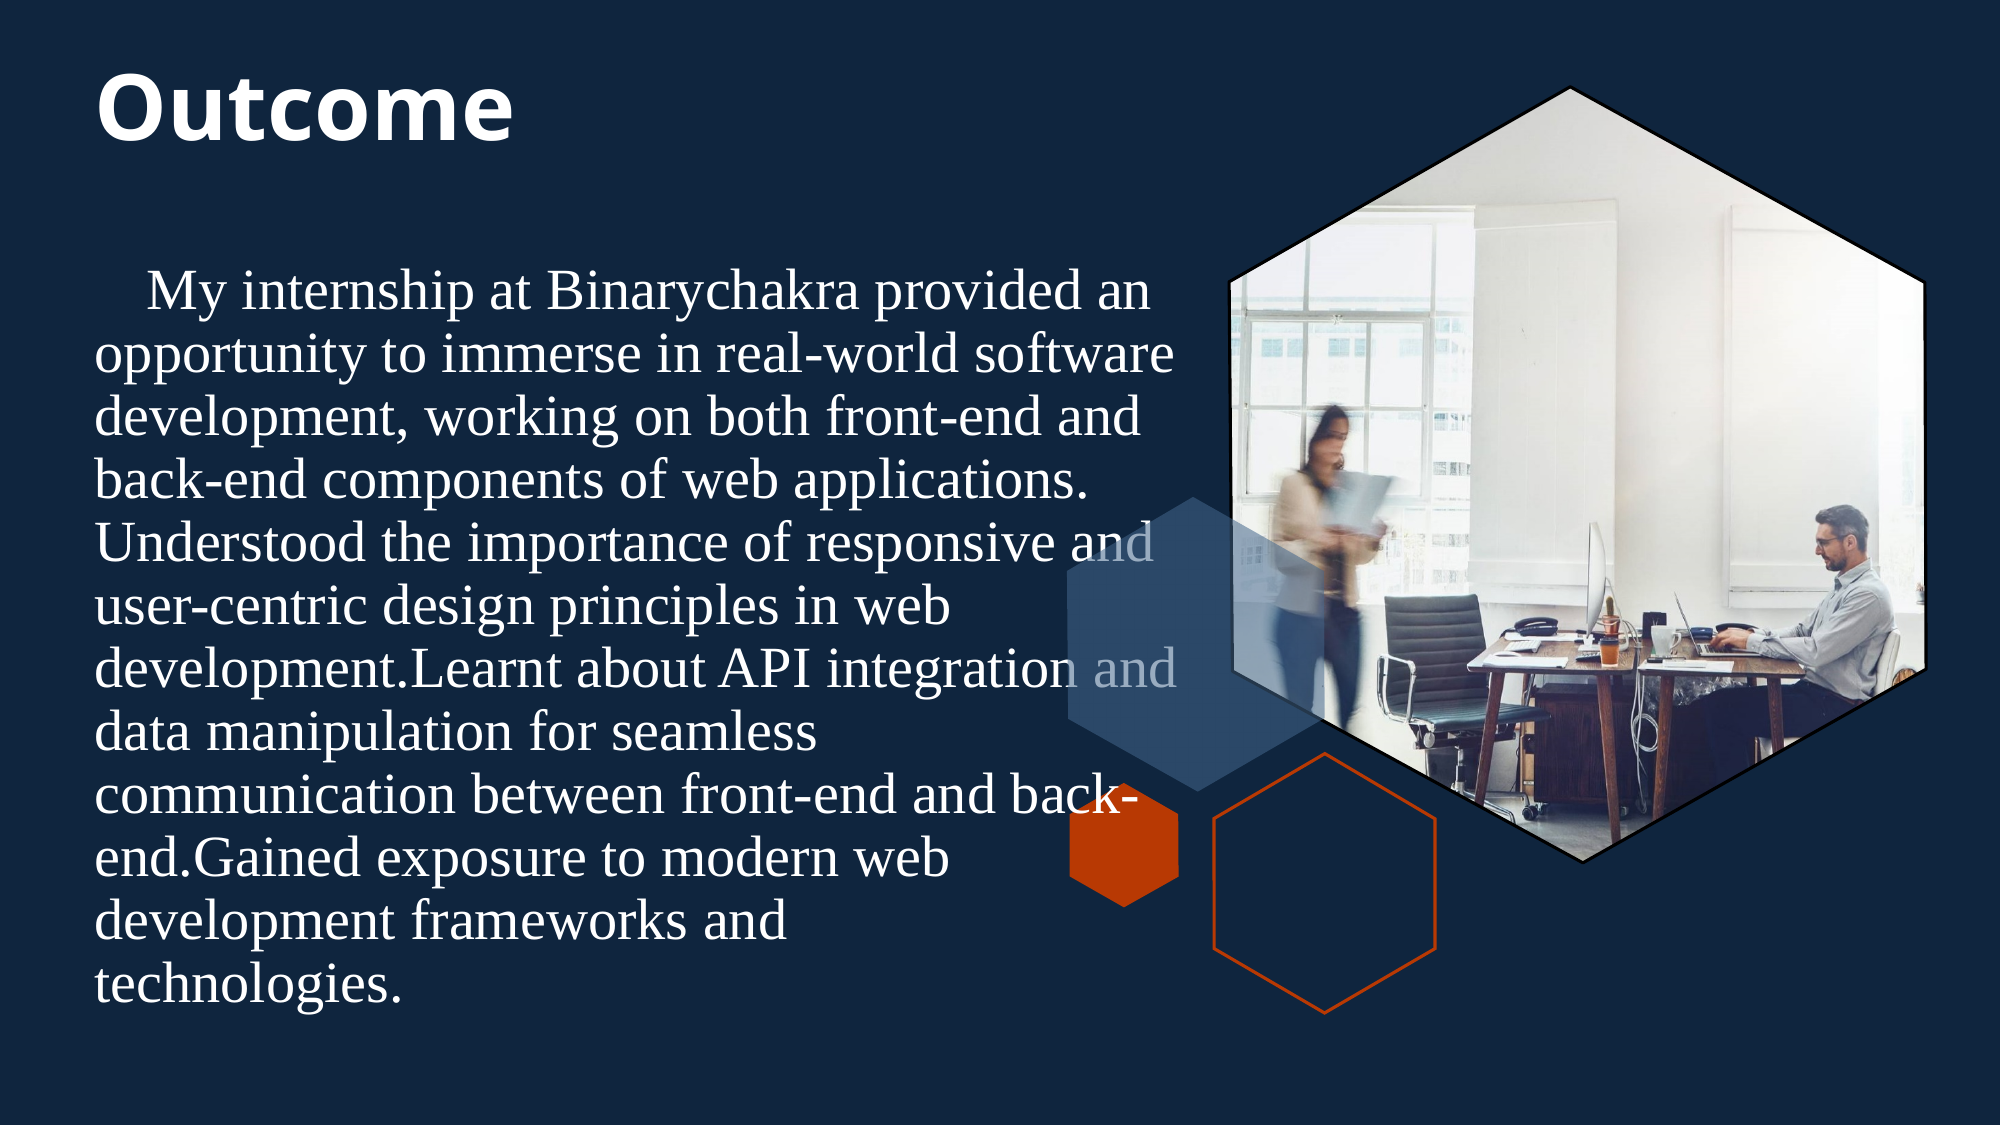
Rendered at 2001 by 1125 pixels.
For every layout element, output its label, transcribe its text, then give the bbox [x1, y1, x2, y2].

title Outcome My internship at Binarychakra provided an opportunity to immerse in real-world software development, working on both front-end and back-end components of web applications. Understood the importance of responsive and user-centric design principles in web development.Learnt about API integration and data manipulation for seamless communication between front-end and back-end.Gained exposure to modern web development frameworks and technologies. [79, 54, 1211, 628]
picture [1066, 86, 1927, 863]
list [137, 398, 952, 728]
